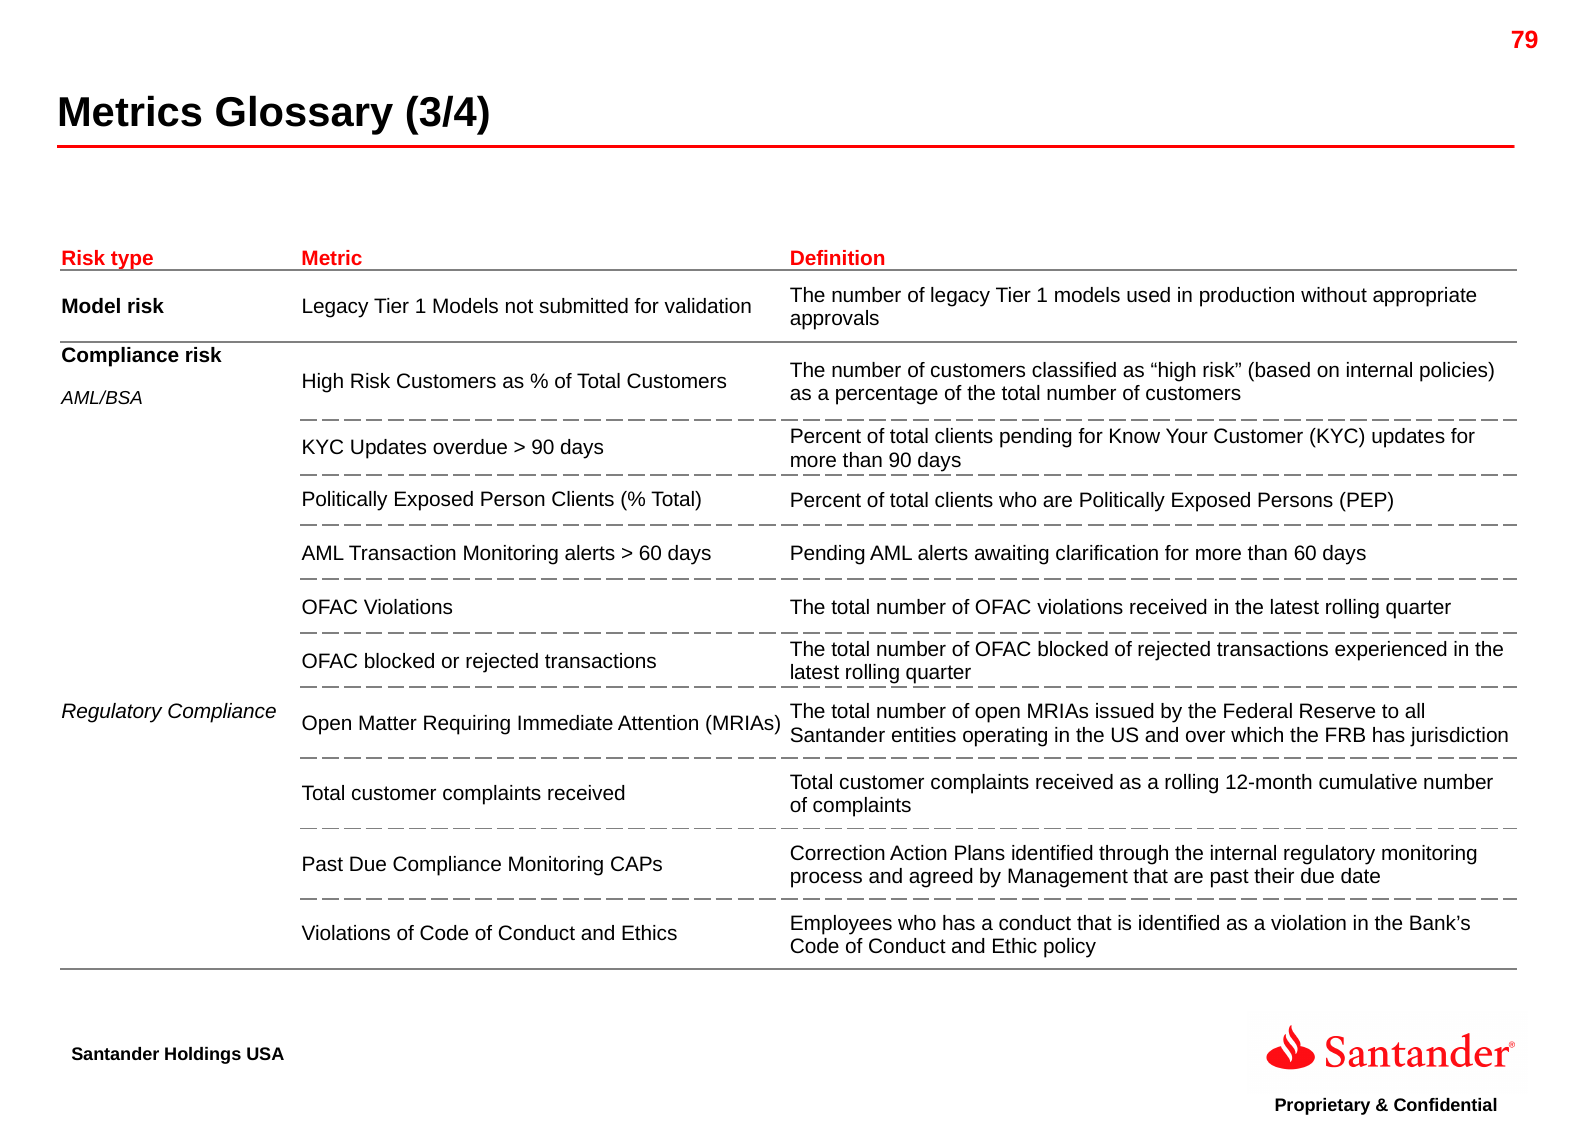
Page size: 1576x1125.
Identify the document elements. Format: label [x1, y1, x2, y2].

list [57, 74, 1479, 146]
table_cell [60, 343, 1517, 968]
table_cell [60, 271, 1517, 341]
picture [1247, 1011, 1528, 1094]
table_header [60, 245, 1517, 269]
